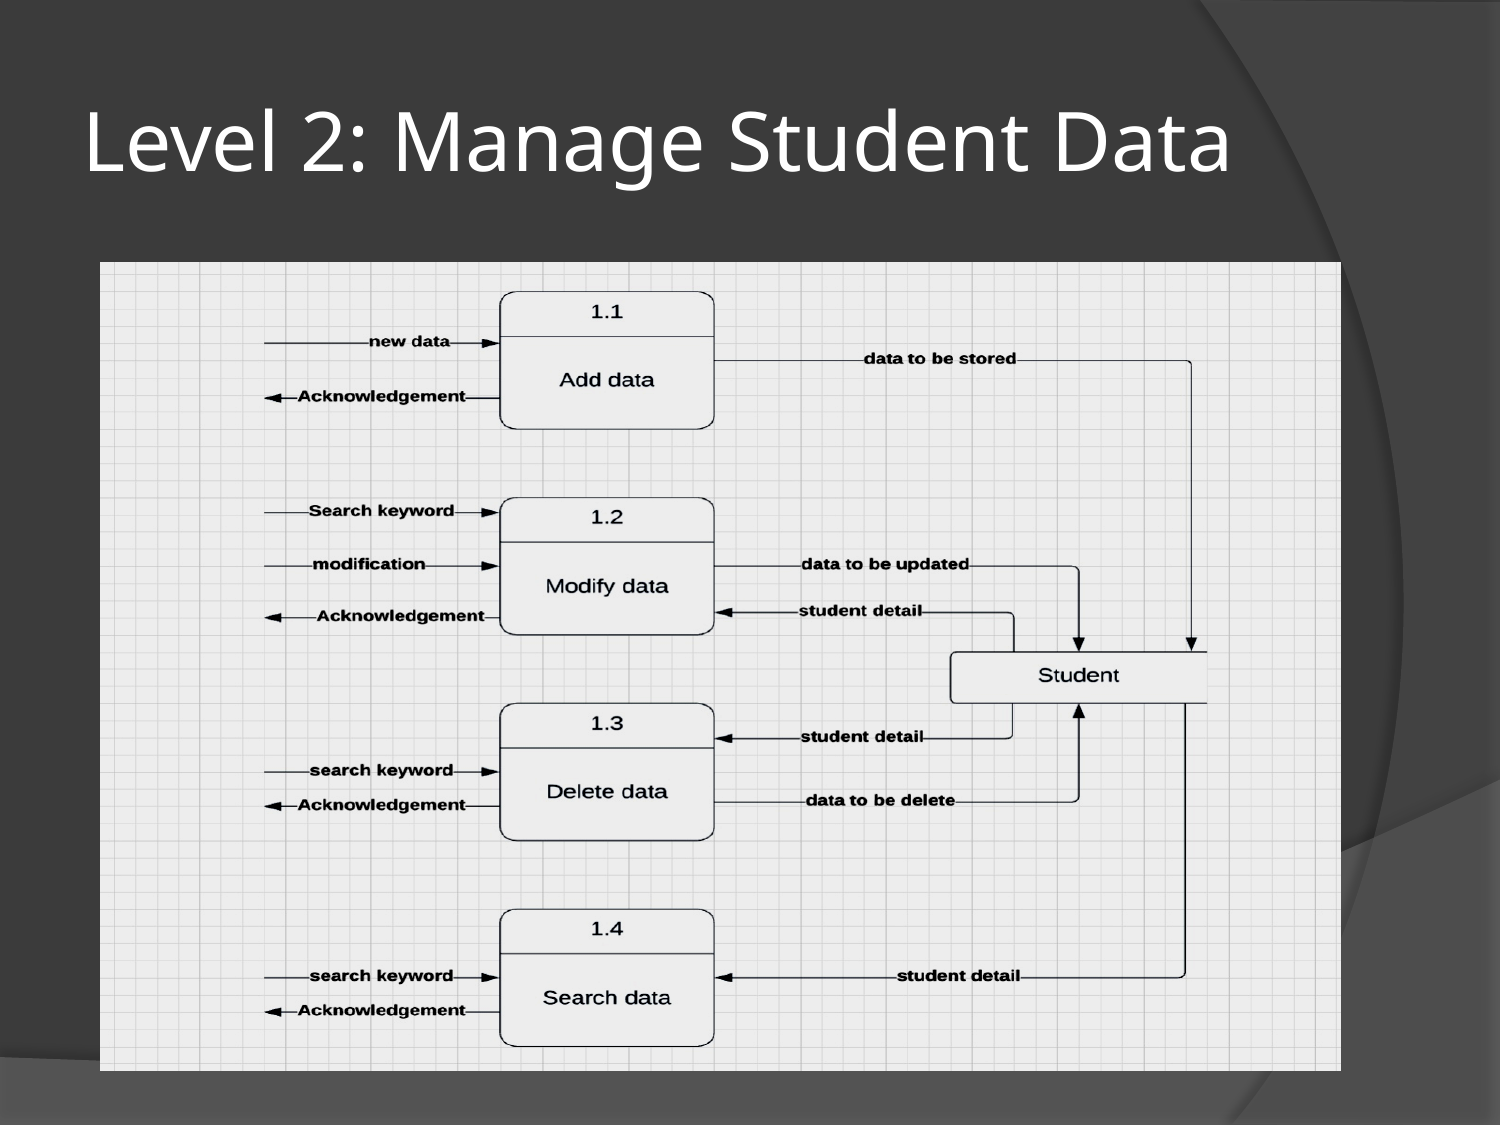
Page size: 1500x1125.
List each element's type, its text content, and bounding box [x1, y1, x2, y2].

title Level 2: Manage Student Data [75, 45, 1300, 233]
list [100, 262, 1341, 1071]
